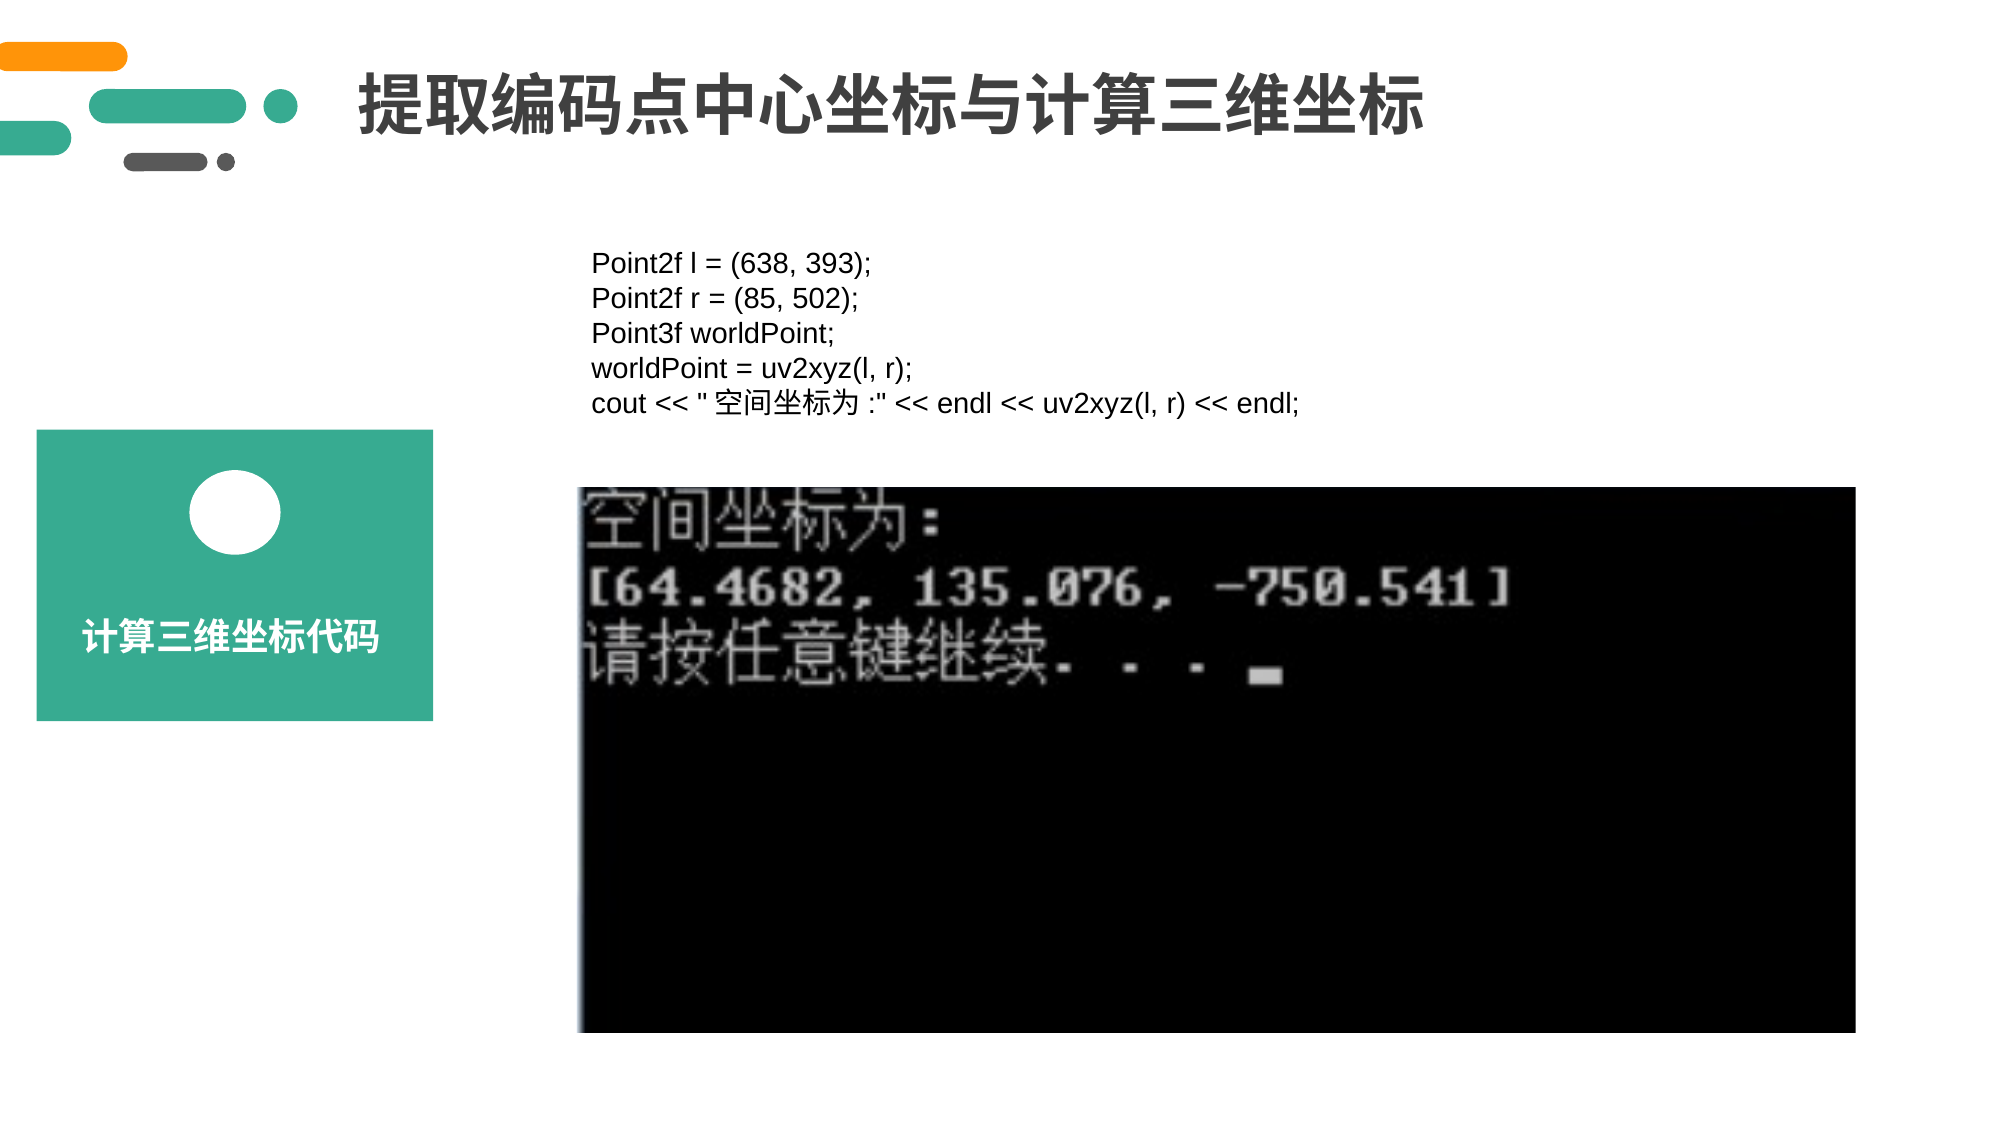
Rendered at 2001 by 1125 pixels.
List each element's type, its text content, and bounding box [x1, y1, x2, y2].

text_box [36, 429, 434, 722]
text_box Point2f l = (638, 393); Point2f r = (85, 502); Point3f worldPoint; worldPoint = uv2xyz(l, r); cout << "空间坐标为:" << endl << uv2xyz(l, r) << endl; [576, 237, 1770, 427]
text_box [656, 353, 1737, 430]
text_box [641, 295, 1722, 371]
picture [576, 487, 1856, 1033]
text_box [0, 41, 1446, 172]
